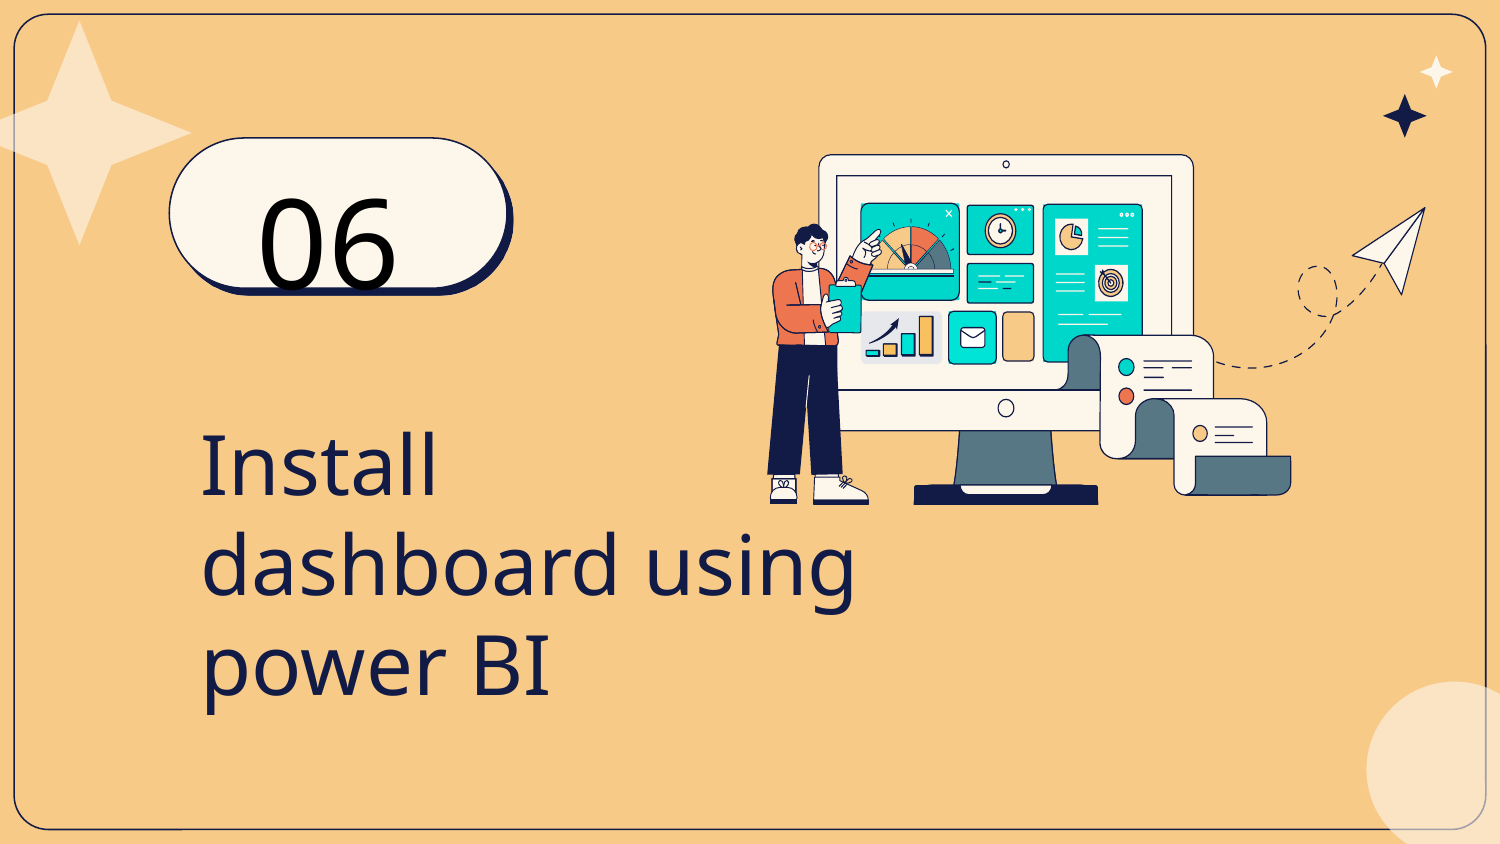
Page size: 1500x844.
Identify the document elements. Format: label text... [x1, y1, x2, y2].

text_box [169, 137, 499, 289]
text_box 06 [241, 179, 513, 330]
title Install dashboard using power BI [185, 438, 890, 687]
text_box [766, 153, 1426, 506]
